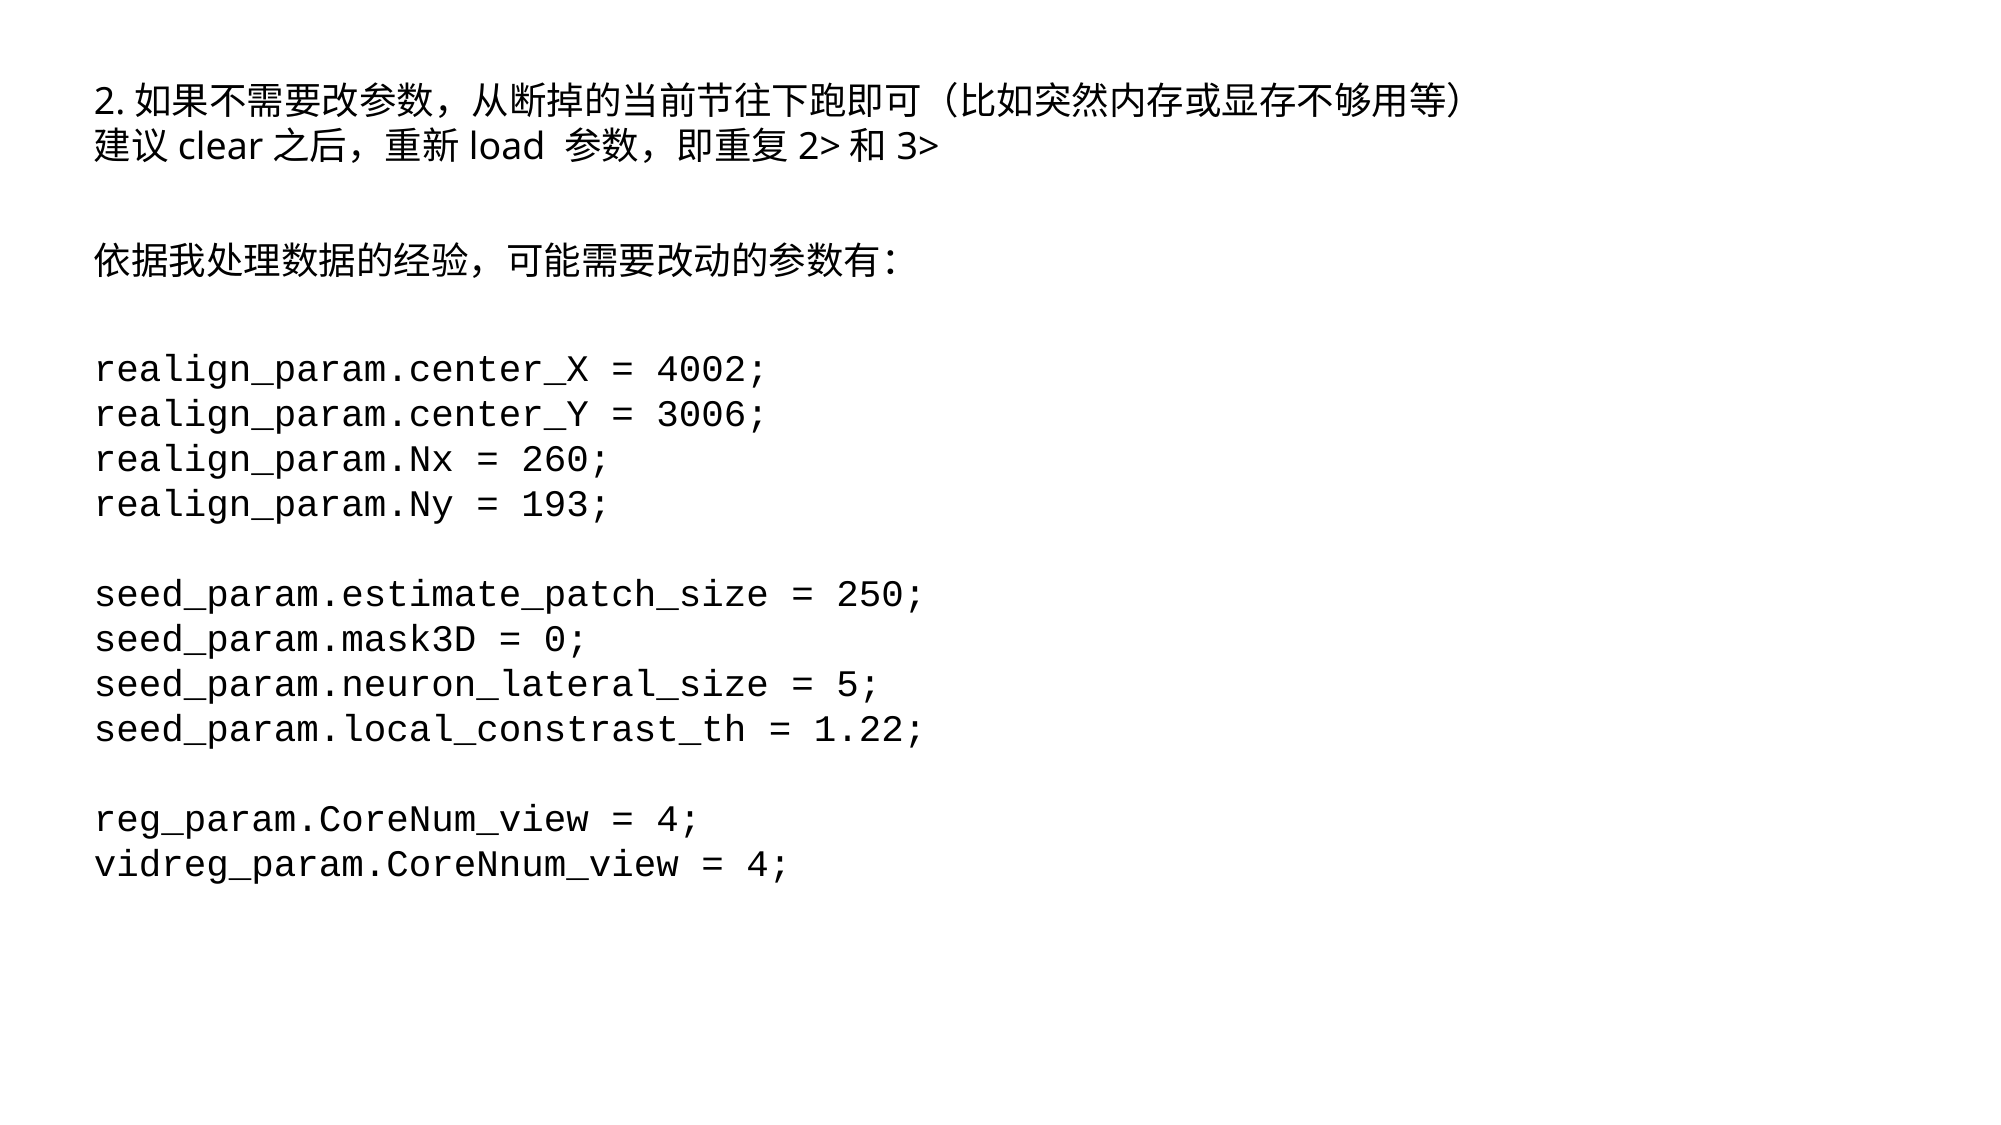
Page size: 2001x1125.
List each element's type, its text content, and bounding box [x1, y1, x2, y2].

text_box 依据我处理数据的经验，可能需要改动的参数有： [79, 229, 1254, 289]
text_box 2.如果不需要改参数，从断掉的当前节往下跑即可（比如突然内存或显存不够用等） 建议clear之后，重新load 参数，即重复2>和3> [79, 69, 1653, 175]
text_box realign_param.center_X = 4002; realign_param.center_Y = 3006; realign_param.Nx = 260; realign_param.Ny = 193; seed_param.estimate_patch_size = 250; seed_param.mask3D = 0; seed_param.neuron_lateral_size = 5; seed_param.local_constrast_th = 1.22; reg_param.CoreNum_view = 4; vidreg_param.CoreNnum_view = 4; [79, 336, 1295, 937]
